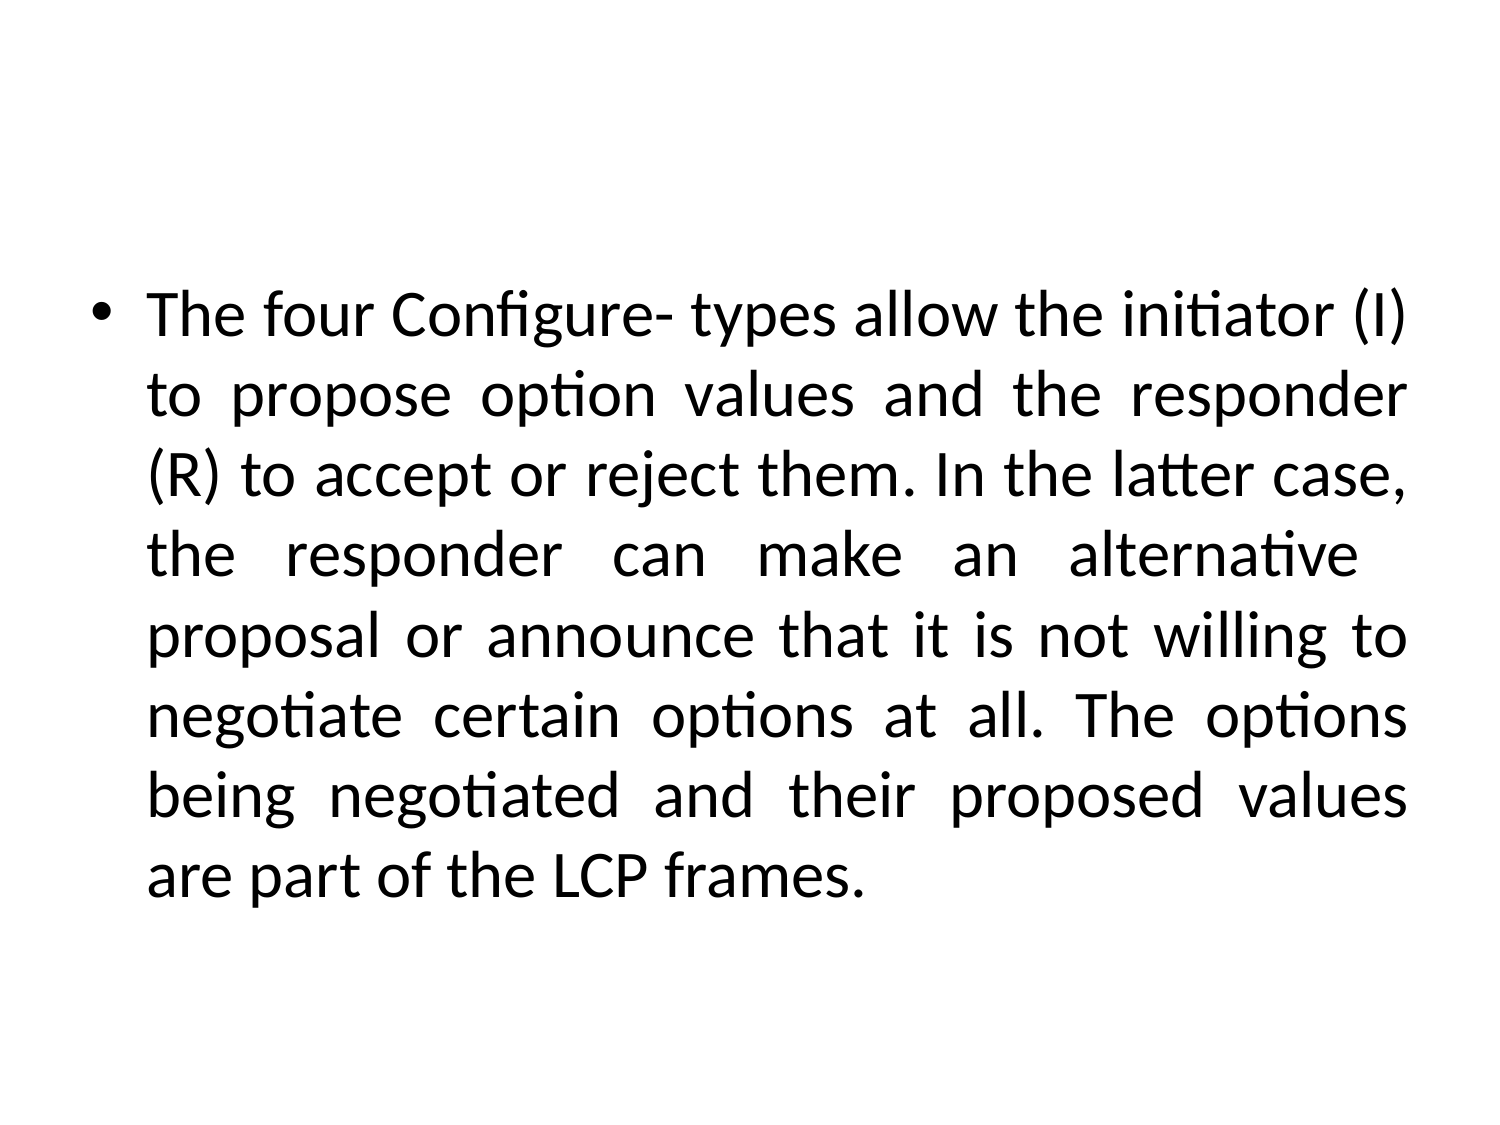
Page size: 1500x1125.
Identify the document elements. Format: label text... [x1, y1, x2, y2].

list The four Configure- types allow the initiator (I) to propose option values and the responder (R) to accept or reject them. In the latter case, the responder can make an alternative proposal or announce that it is not willing to negotiate certain options at all. The options being negotiated and their proposed values are part of the LCP frames. [75, 262, 1425, 1005]
